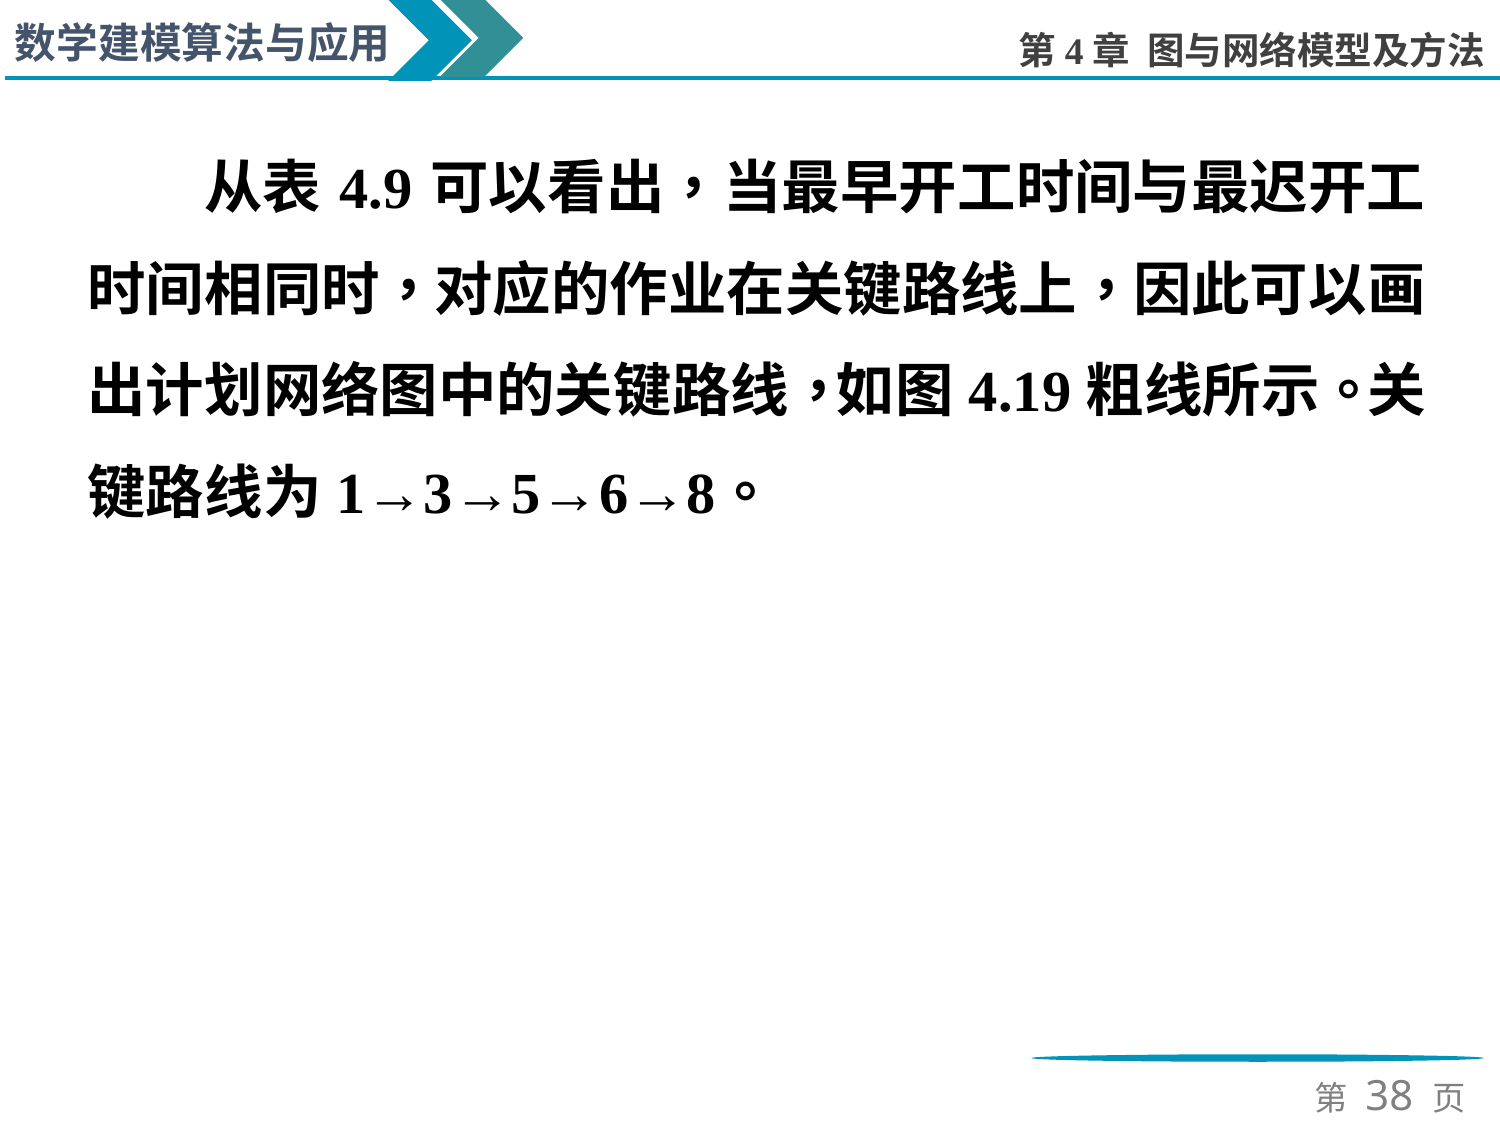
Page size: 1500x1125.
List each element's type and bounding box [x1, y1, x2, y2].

text_box [87, 131, 1426, 612]
